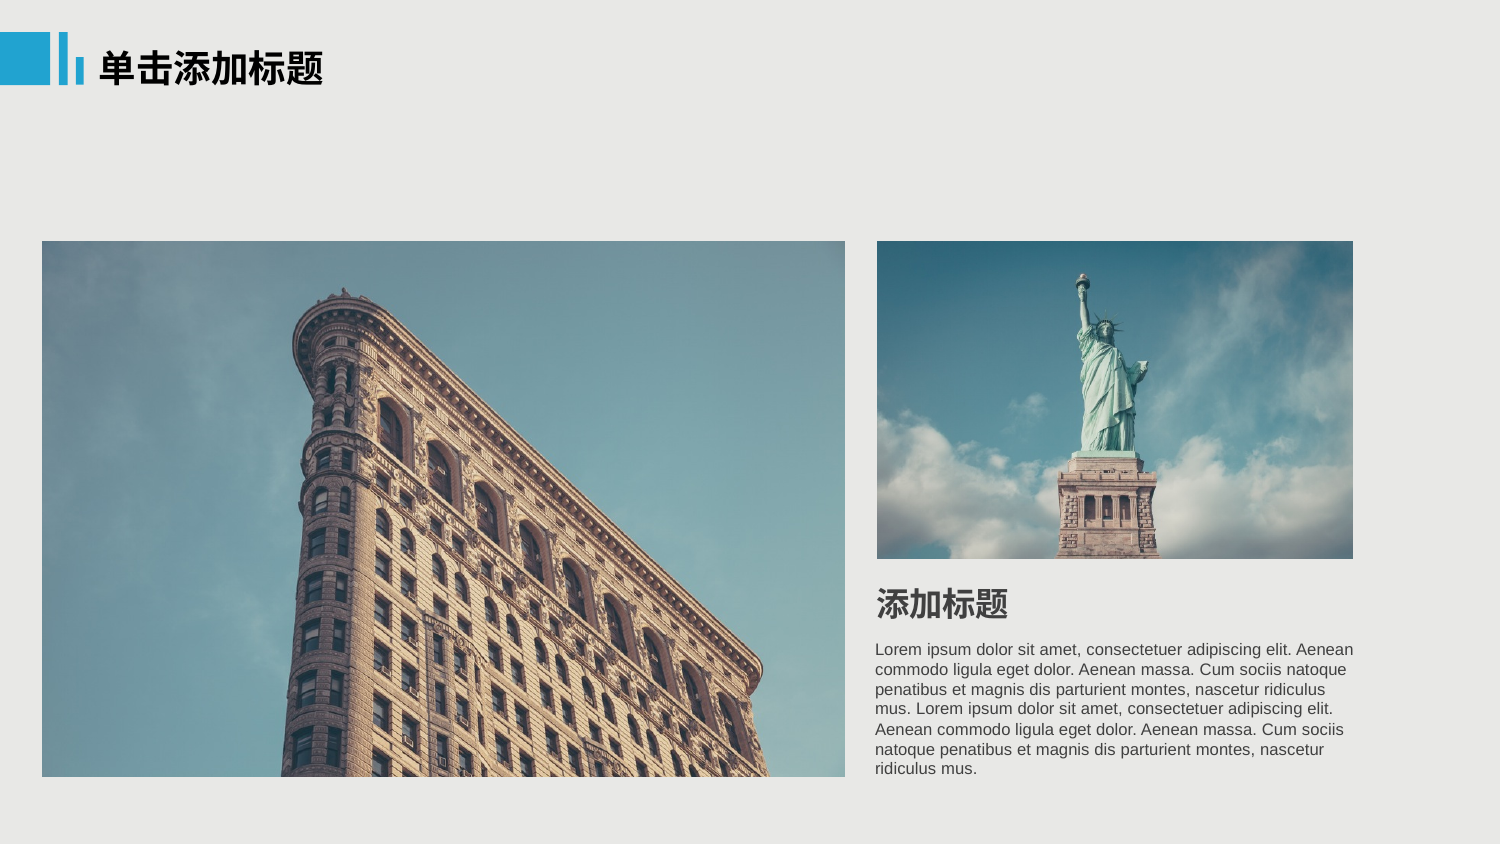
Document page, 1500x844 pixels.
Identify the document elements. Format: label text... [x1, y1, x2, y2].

text_box 添加标题 [861, 576, 1025, 631]
text_box [75, 56, 83, 86]
text_box [0, 31, 51, 86]
picture [42, 241, 845, 778]
text_box Lorem ipsum dolor sit amet, consectetuer adipiscing elit. Aenean commodo ligula eget dolor. Aenean massa. Cum sociis natoque penatibus et magnis dis parturient montes, nascetur ridiculus mus. Lorem ipsum dolor sit amet, consectetuer adipiscing elit. Aenean commodo ligula eget dolor. Aenean massa. Cum sociis natoque penatibus et magnis dis parturient montes, nascetur ridiculus mus. [860, 631, 1372, 806]
picture [877, 241, 1353, 559]
text_box 单击添加标题 [83, 37, 343, 98]
text_box [58, 31, 69, 86]
